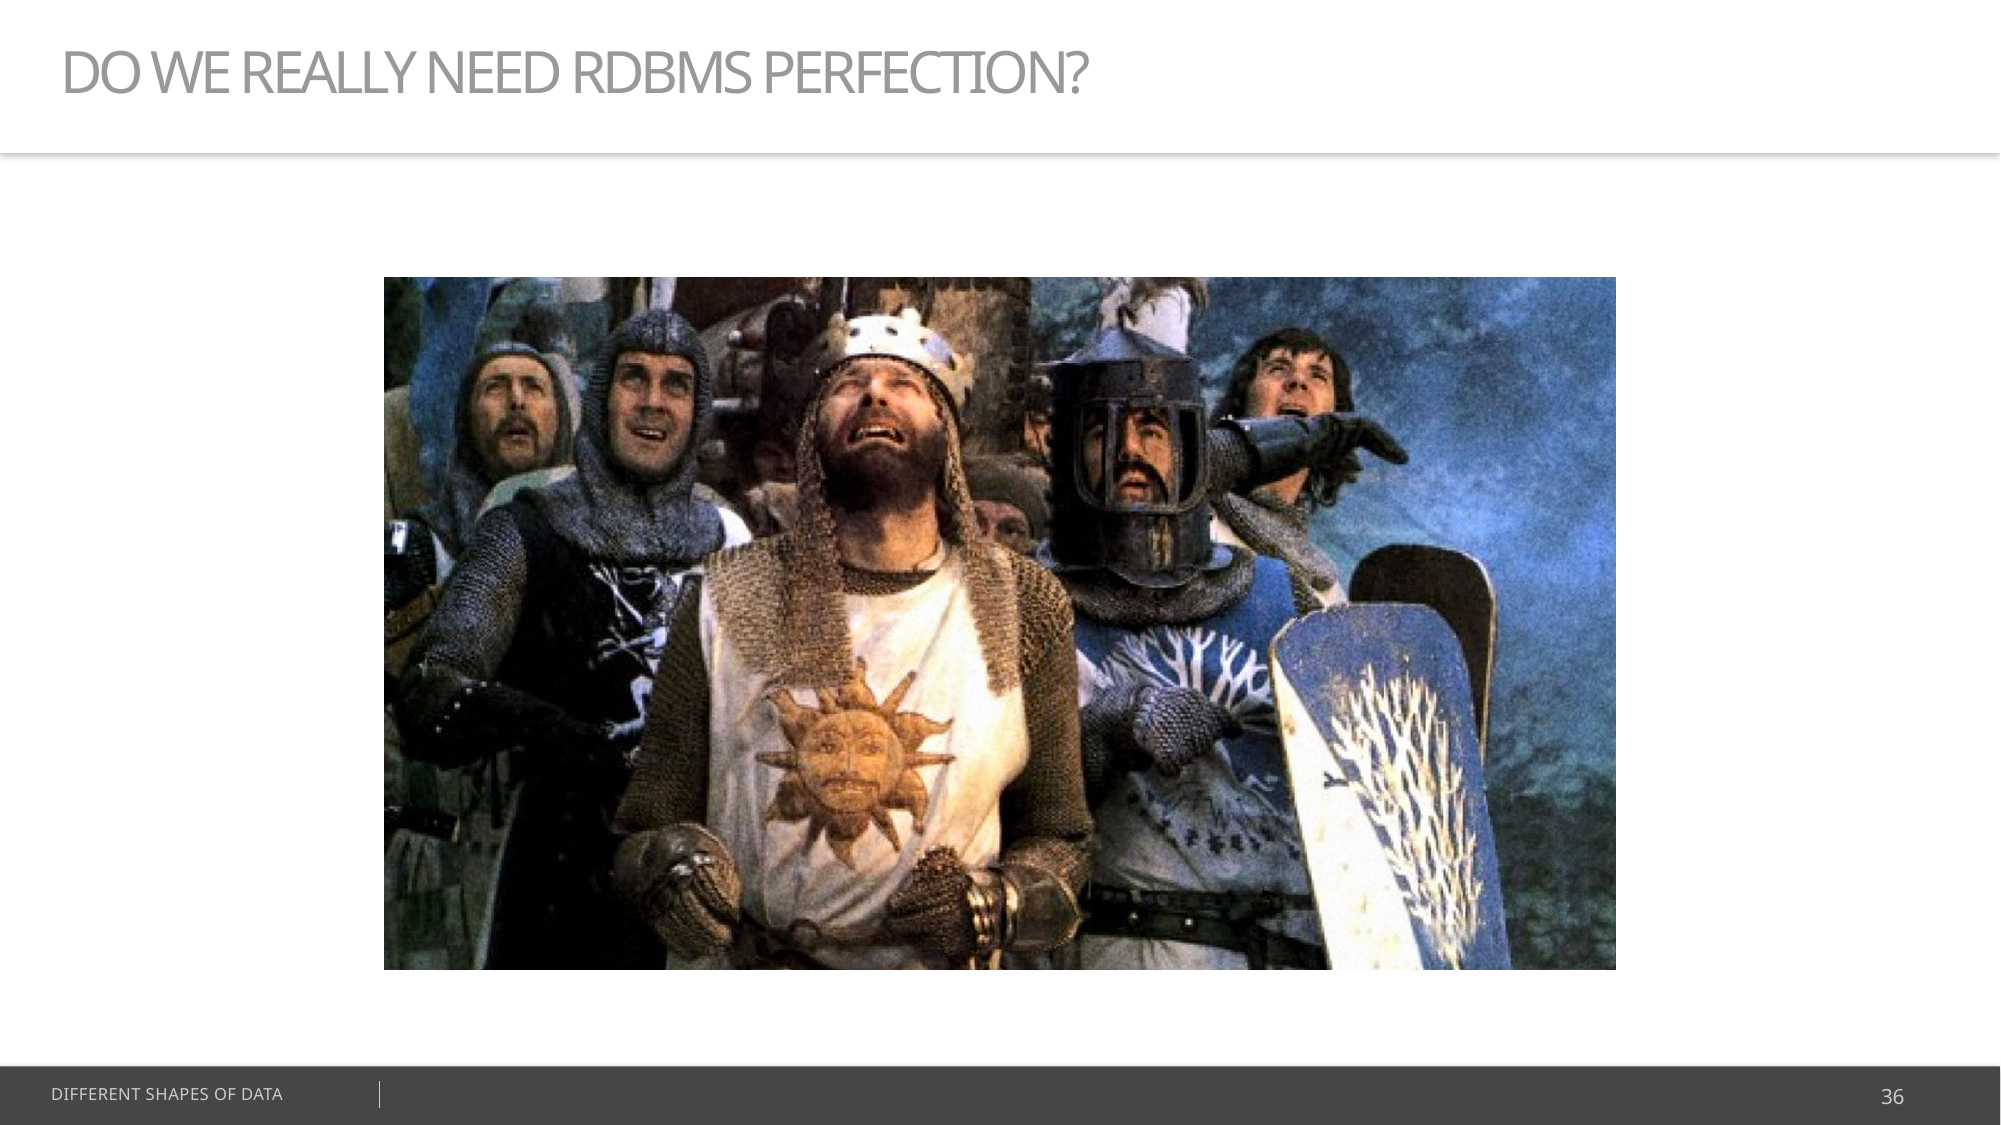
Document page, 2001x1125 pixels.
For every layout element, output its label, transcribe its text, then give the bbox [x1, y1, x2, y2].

picture [383, 276, 1617, 971]
list DO WE REALLY NEED RDBMS PERFECTION? [0, 0, 2000, 153]
